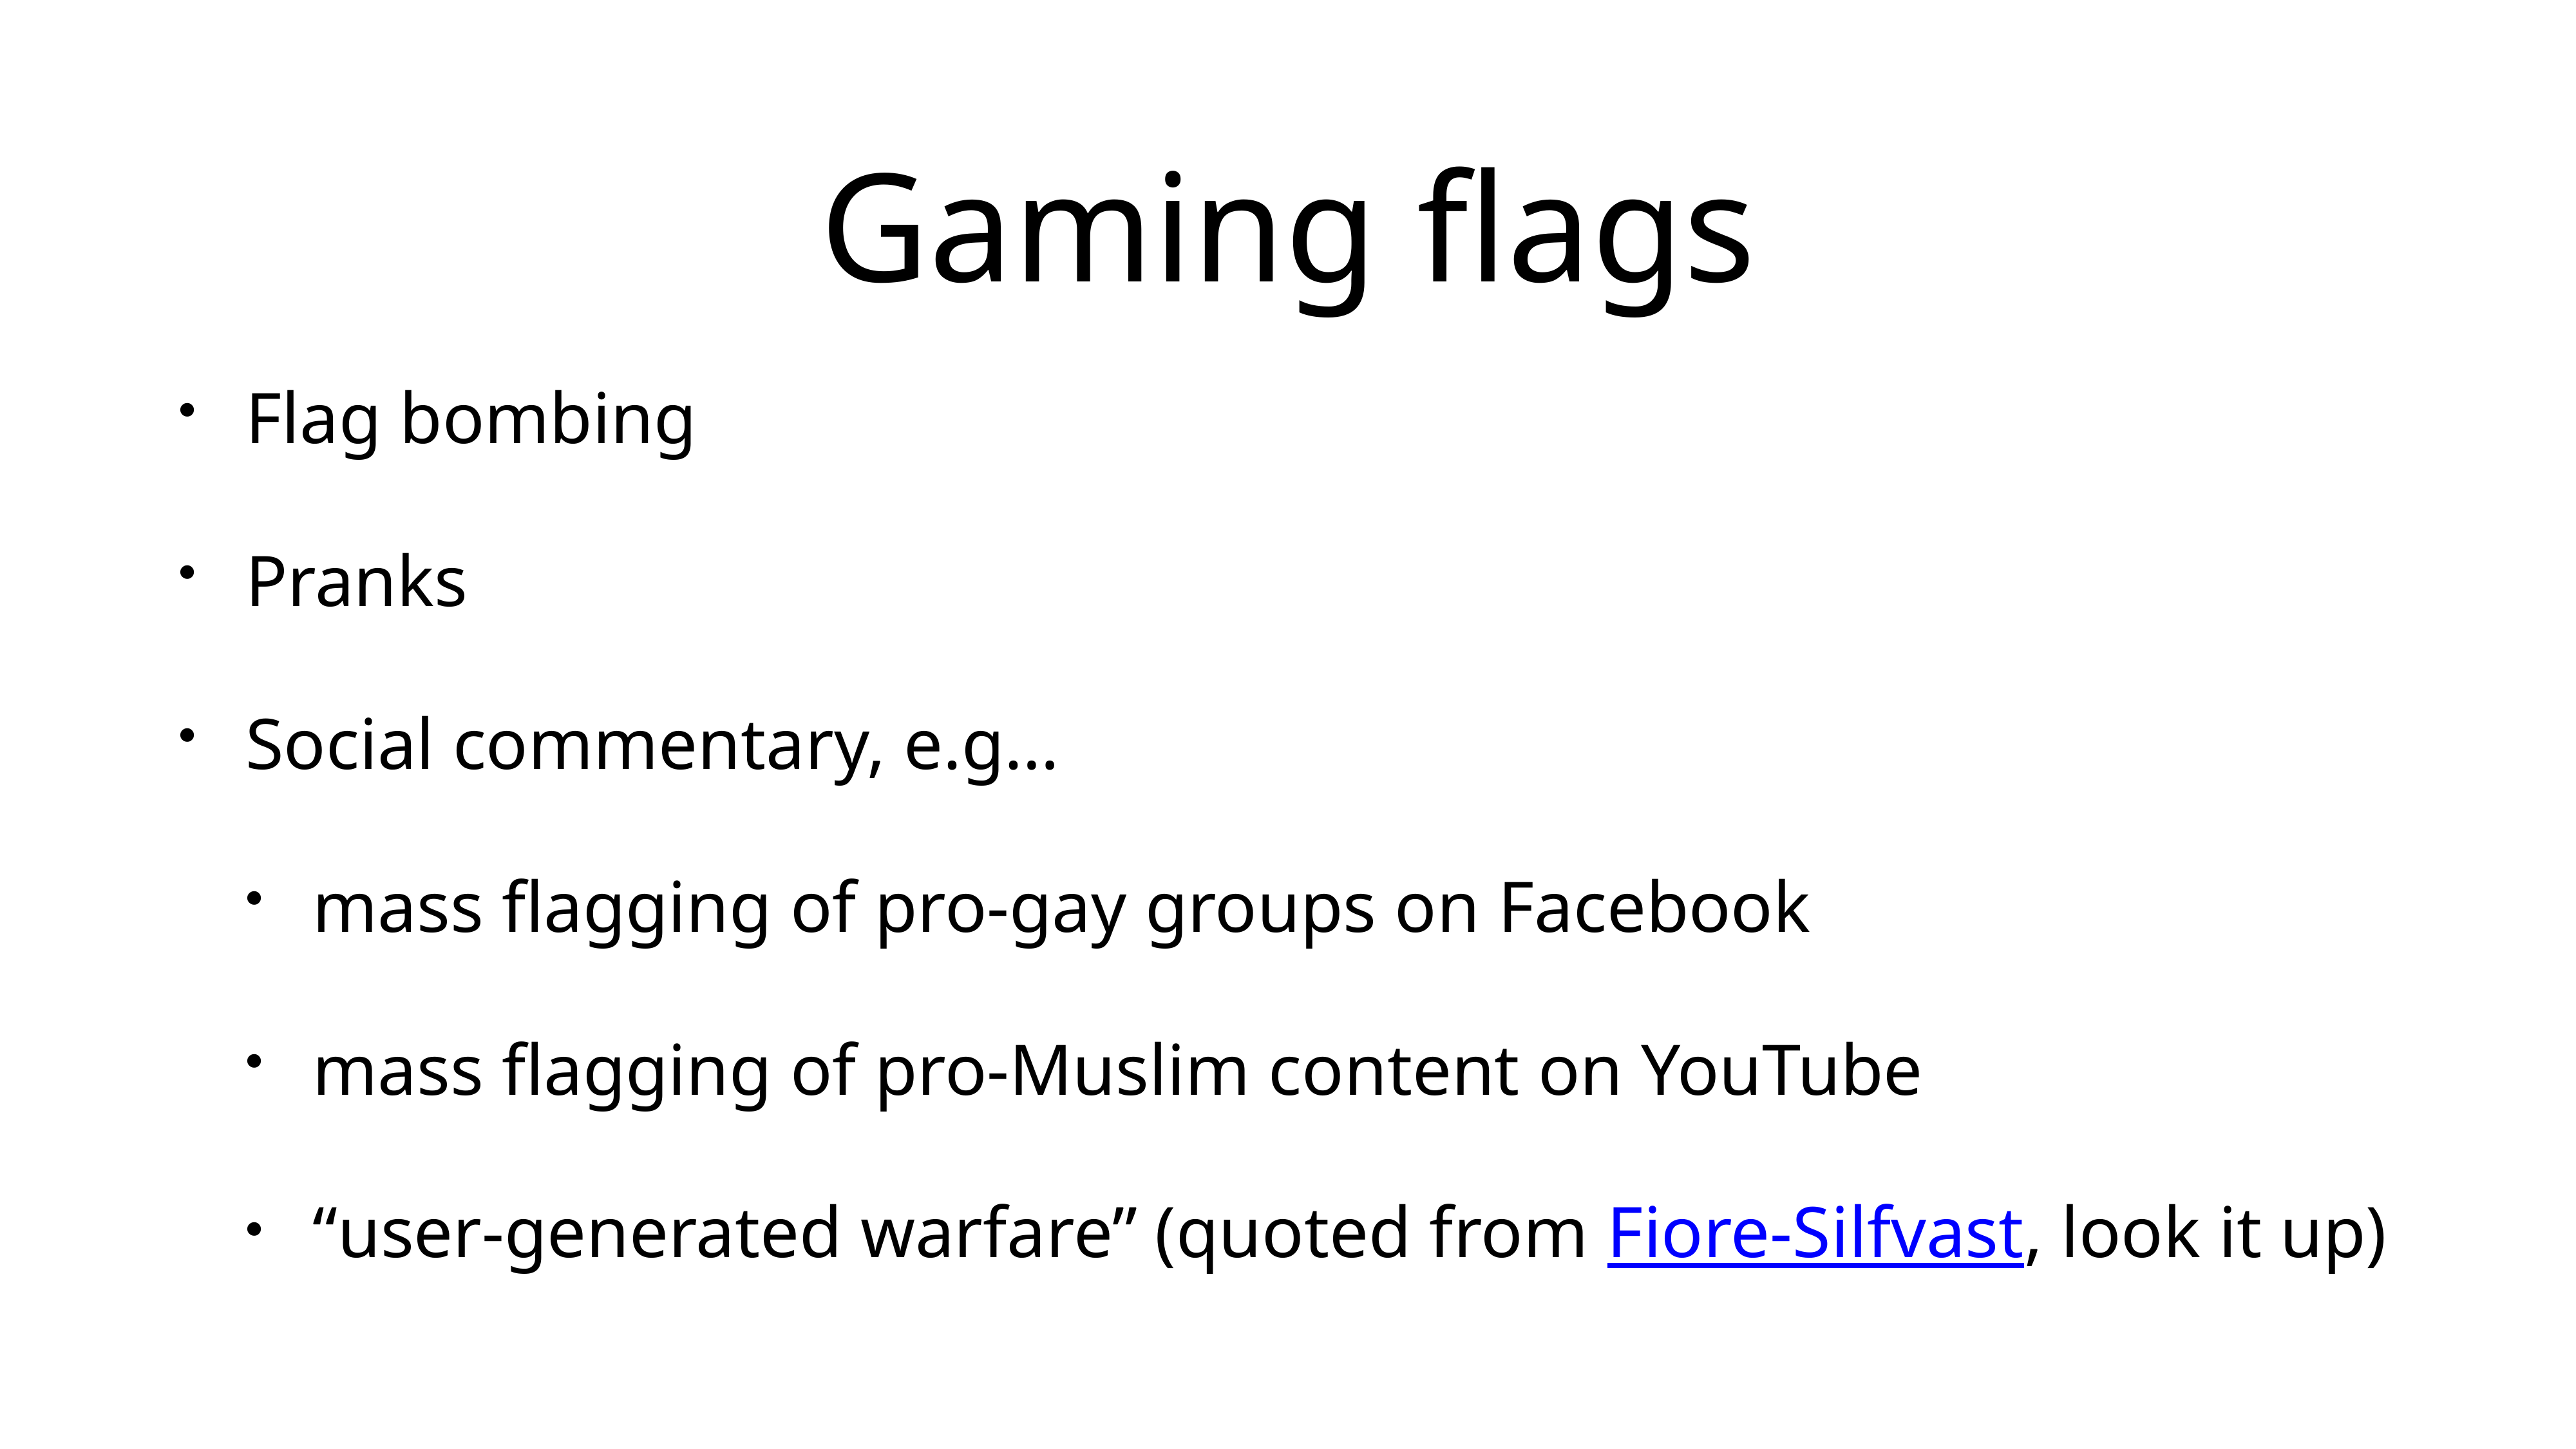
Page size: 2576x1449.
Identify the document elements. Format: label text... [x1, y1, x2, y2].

list Flag bombing Pranks Social commentary, e.g… mass flagging of pro-gay groups on Facebook mass flagging of pro-Muslim content on YouTube “user-generated warfare” (quoted from Fiore-Silfvast, look it up) [178, 341, 2398, 1316]
title Gaming flags [178, 100, 2398, 341]
